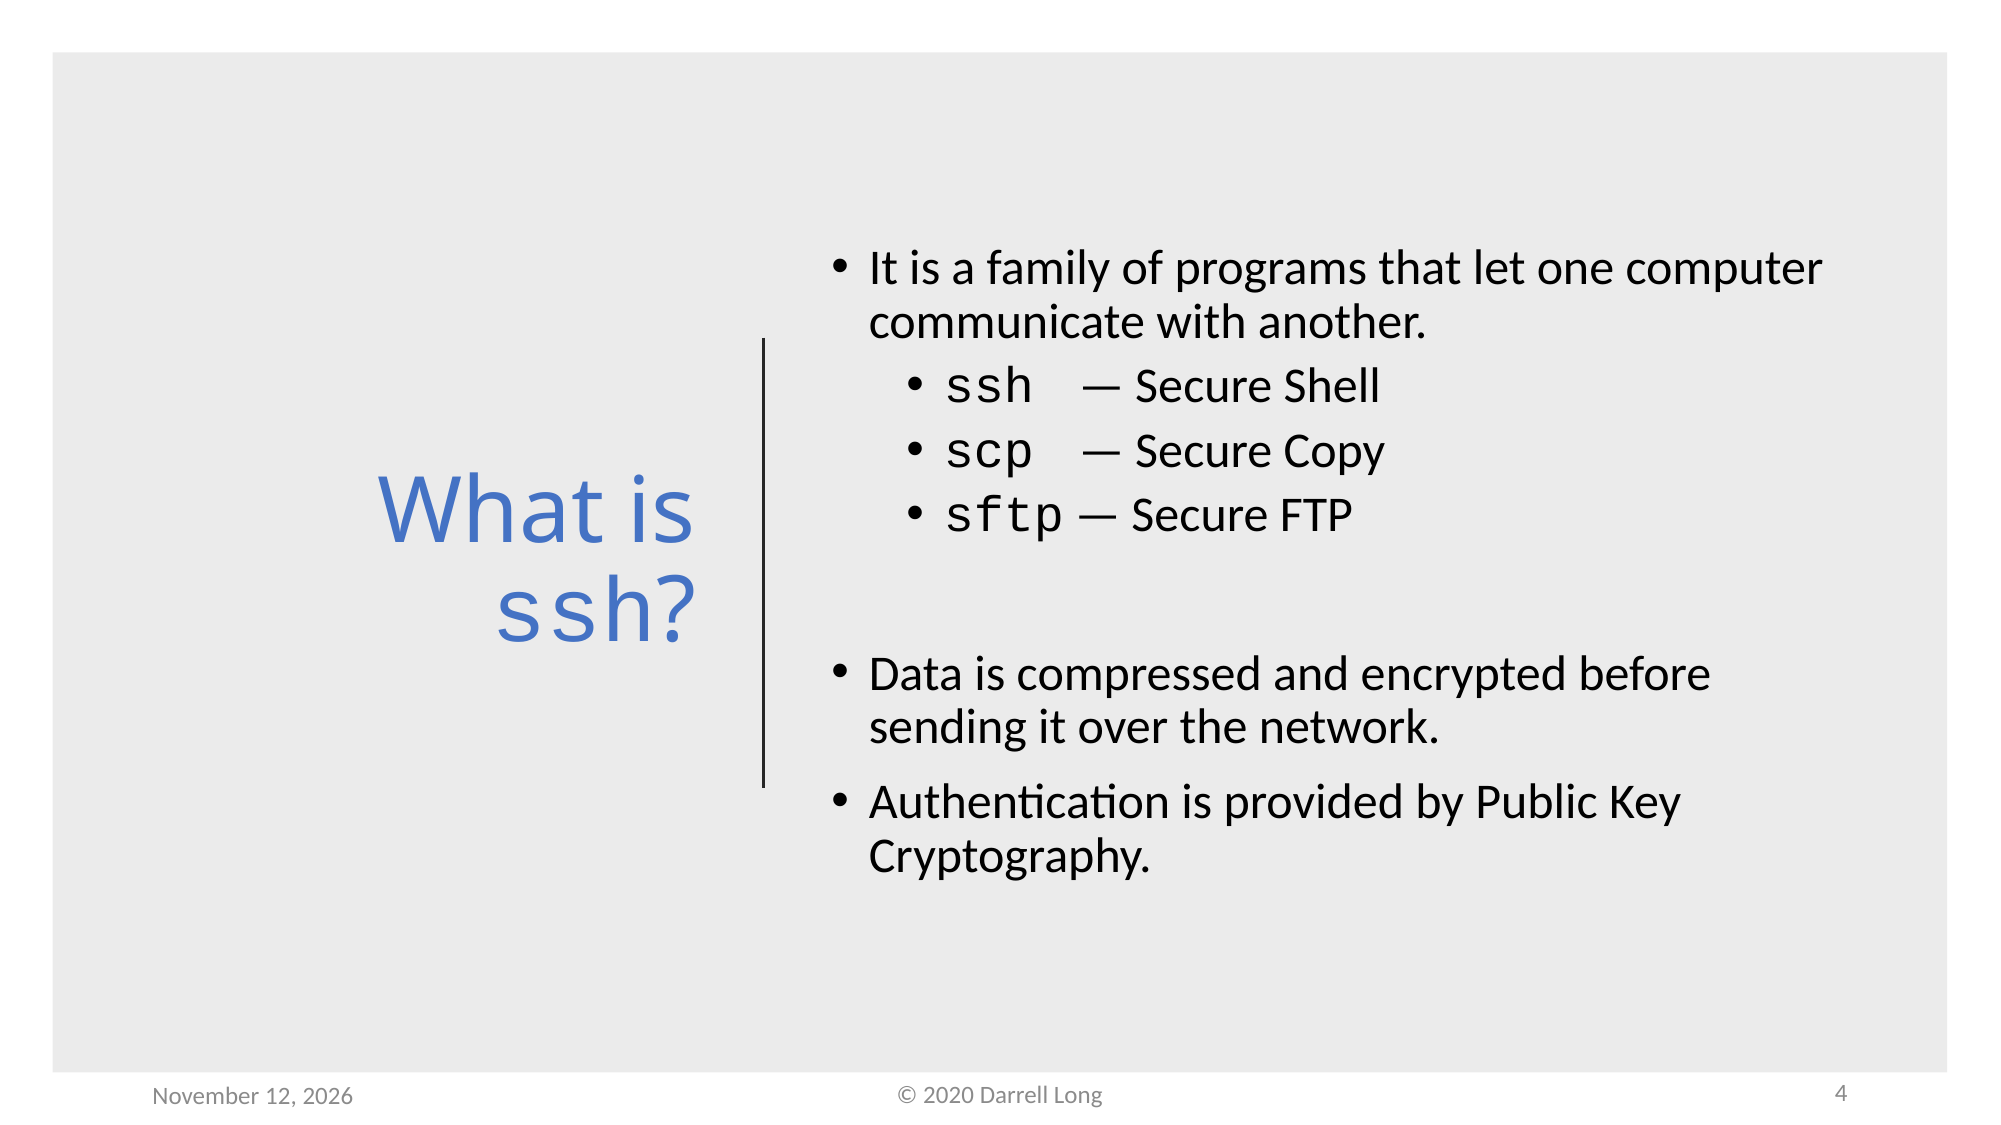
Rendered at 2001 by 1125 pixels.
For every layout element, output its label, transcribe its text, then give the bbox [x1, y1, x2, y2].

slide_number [137, 1064, 588, 1125]
text_box [52, 51, 1948, 1073]
footer © 2020 Darrell Long [662, 1063, 1338, 1124]
list It is a family of programs that let one computer communicate with another. ssh — Secure Shell scp — Secure Copy sftp — Secure FTP Data is compressed and encrypted before sending it over the network. Authentication is provided by Public Key Cryptography. [816, 158, 1863, 967]
slide_number 4 [1412, 1061, 1863, 1122]
title What is ssh? [137, 158, 711, 967]
